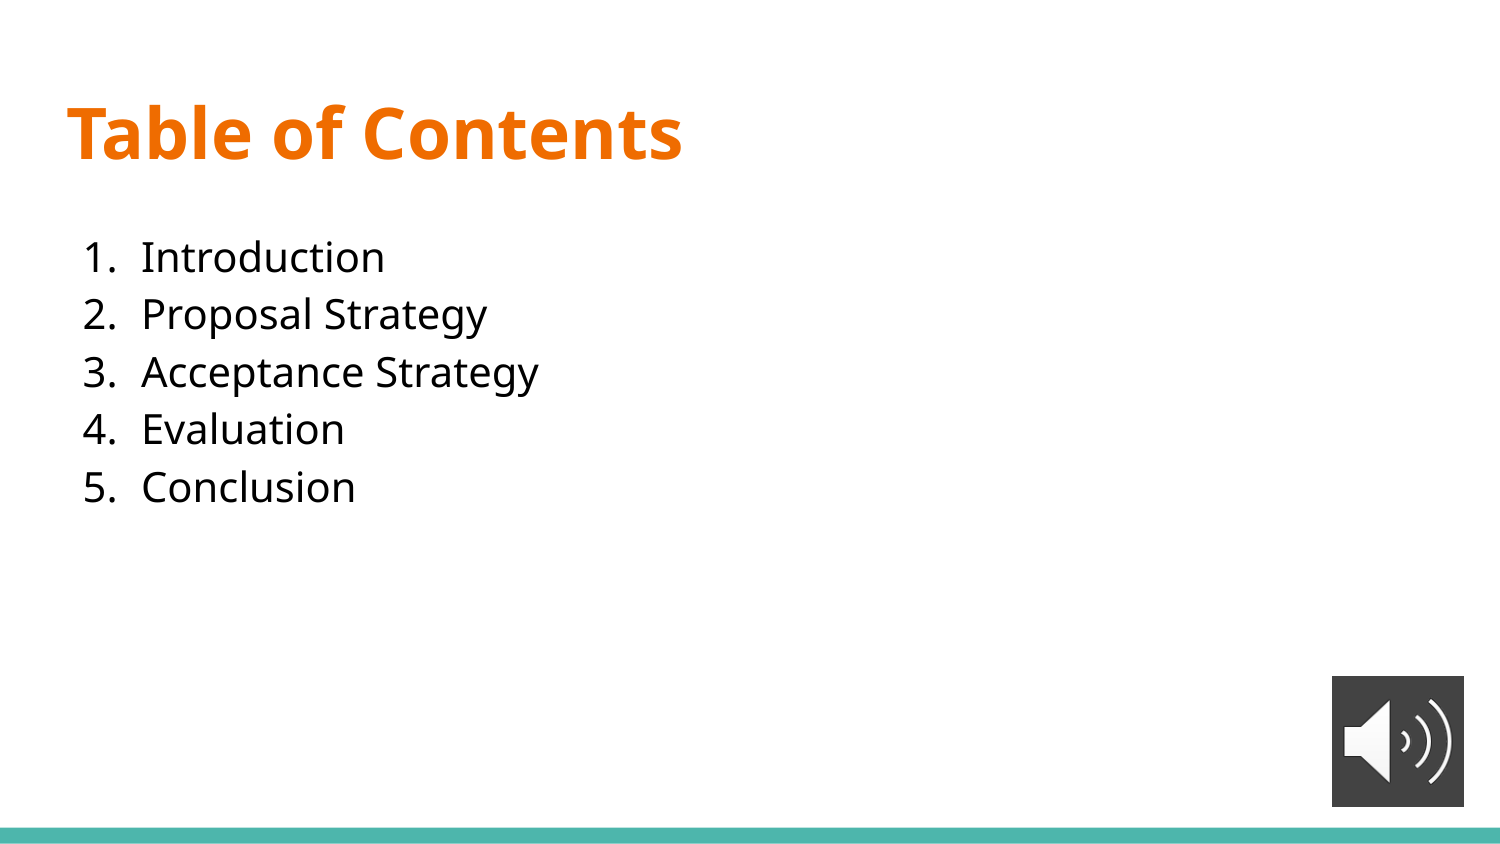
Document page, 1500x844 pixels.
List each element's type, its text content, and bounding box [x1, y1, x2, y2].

picture [1330, 674, 1465, 809]
title Table of Contents [51, 72, 1449, 189]
list Introduction Proposal Strategy Acceptance Strategy Evaluation Conclusion [51, 207, 1449, 750]
